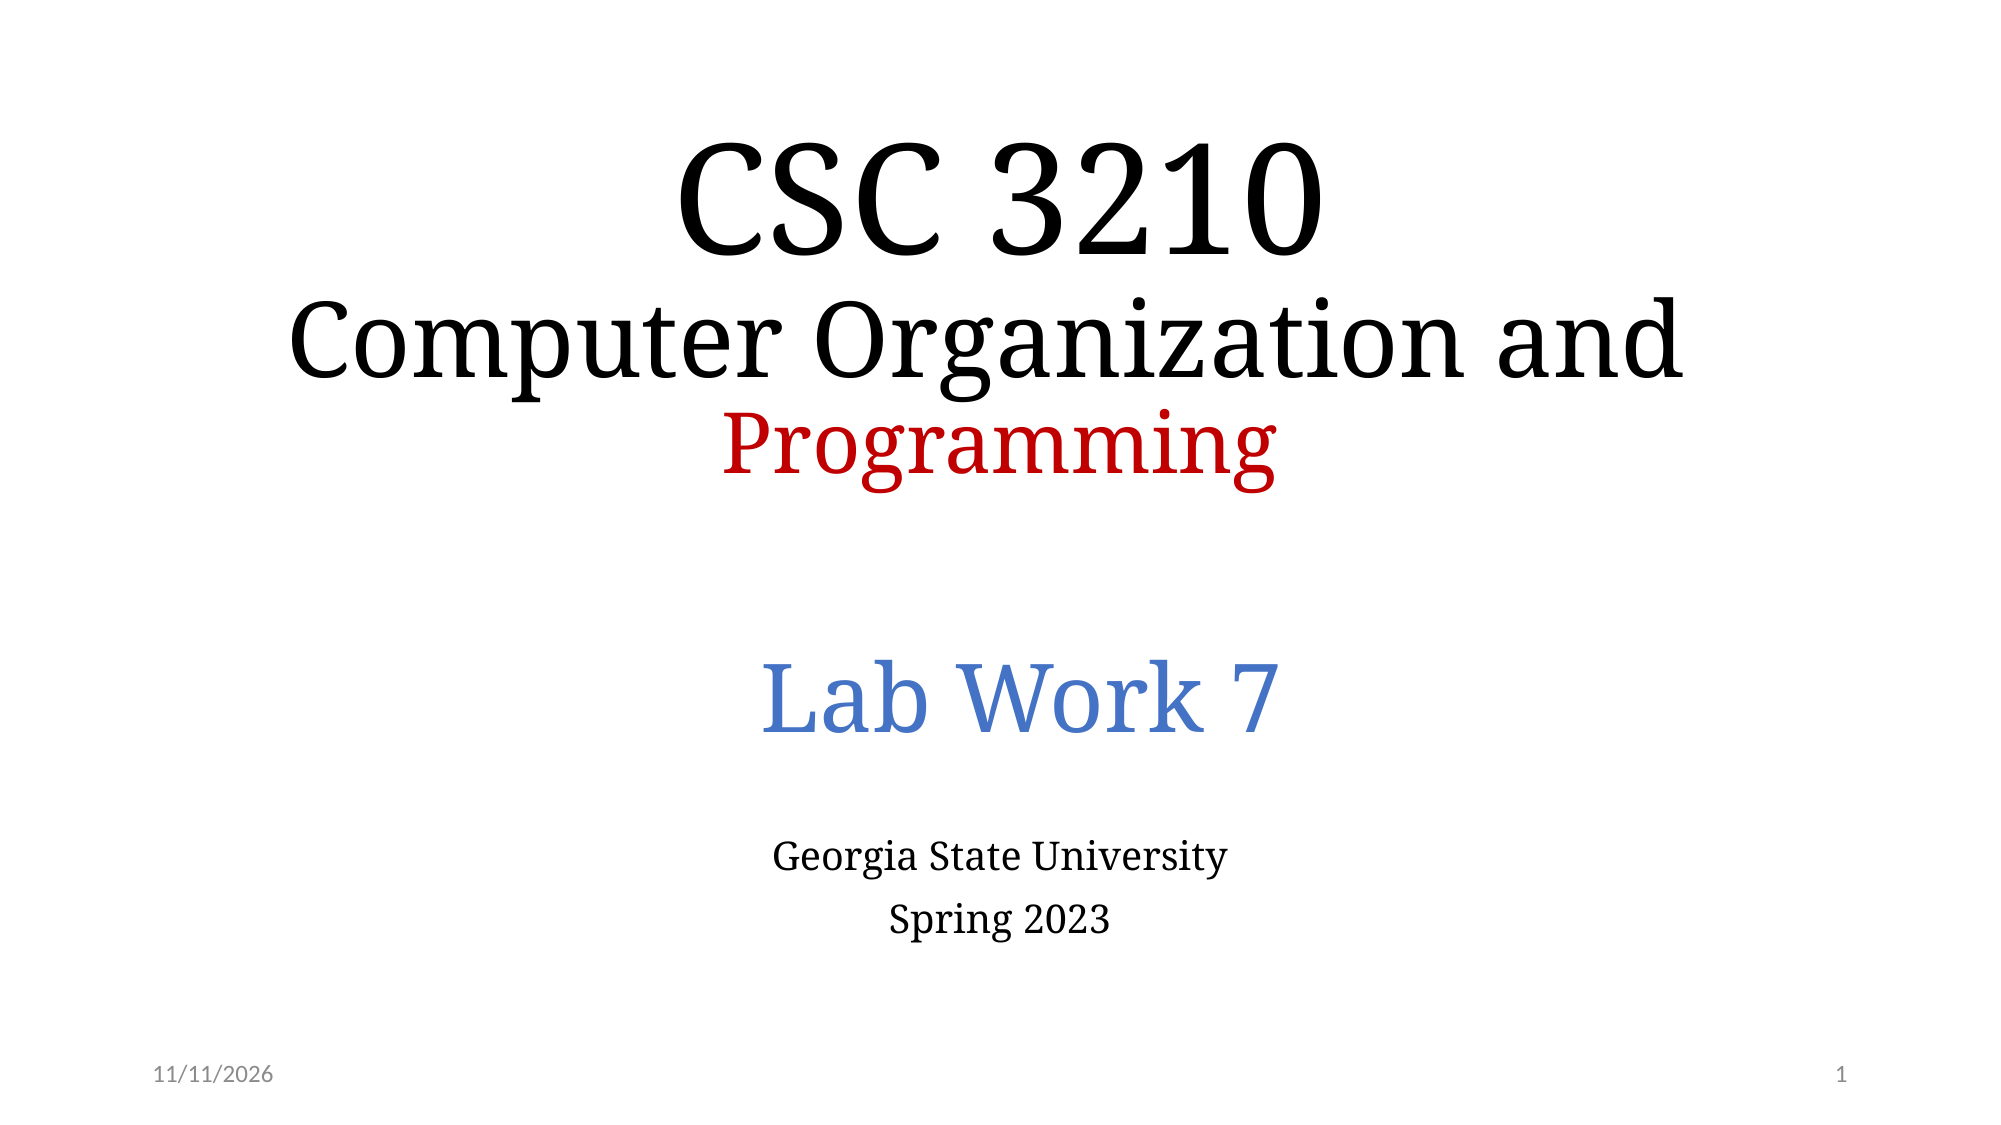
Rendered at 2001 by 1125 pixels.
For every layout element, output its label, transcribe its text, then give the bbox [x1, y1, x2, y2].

subtitle Georgia State University Spring 2023 [249, 760, 1750, 1032]
slide_number 1 [1412, 1042, 1863, 1103]
text_box Lab Work 7 [271, 412, 1772, 761]
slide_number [137, 1042, 588, 1103]
title CSC 3210 Computer Organization and Programming [249, 43, 1750, 500]
